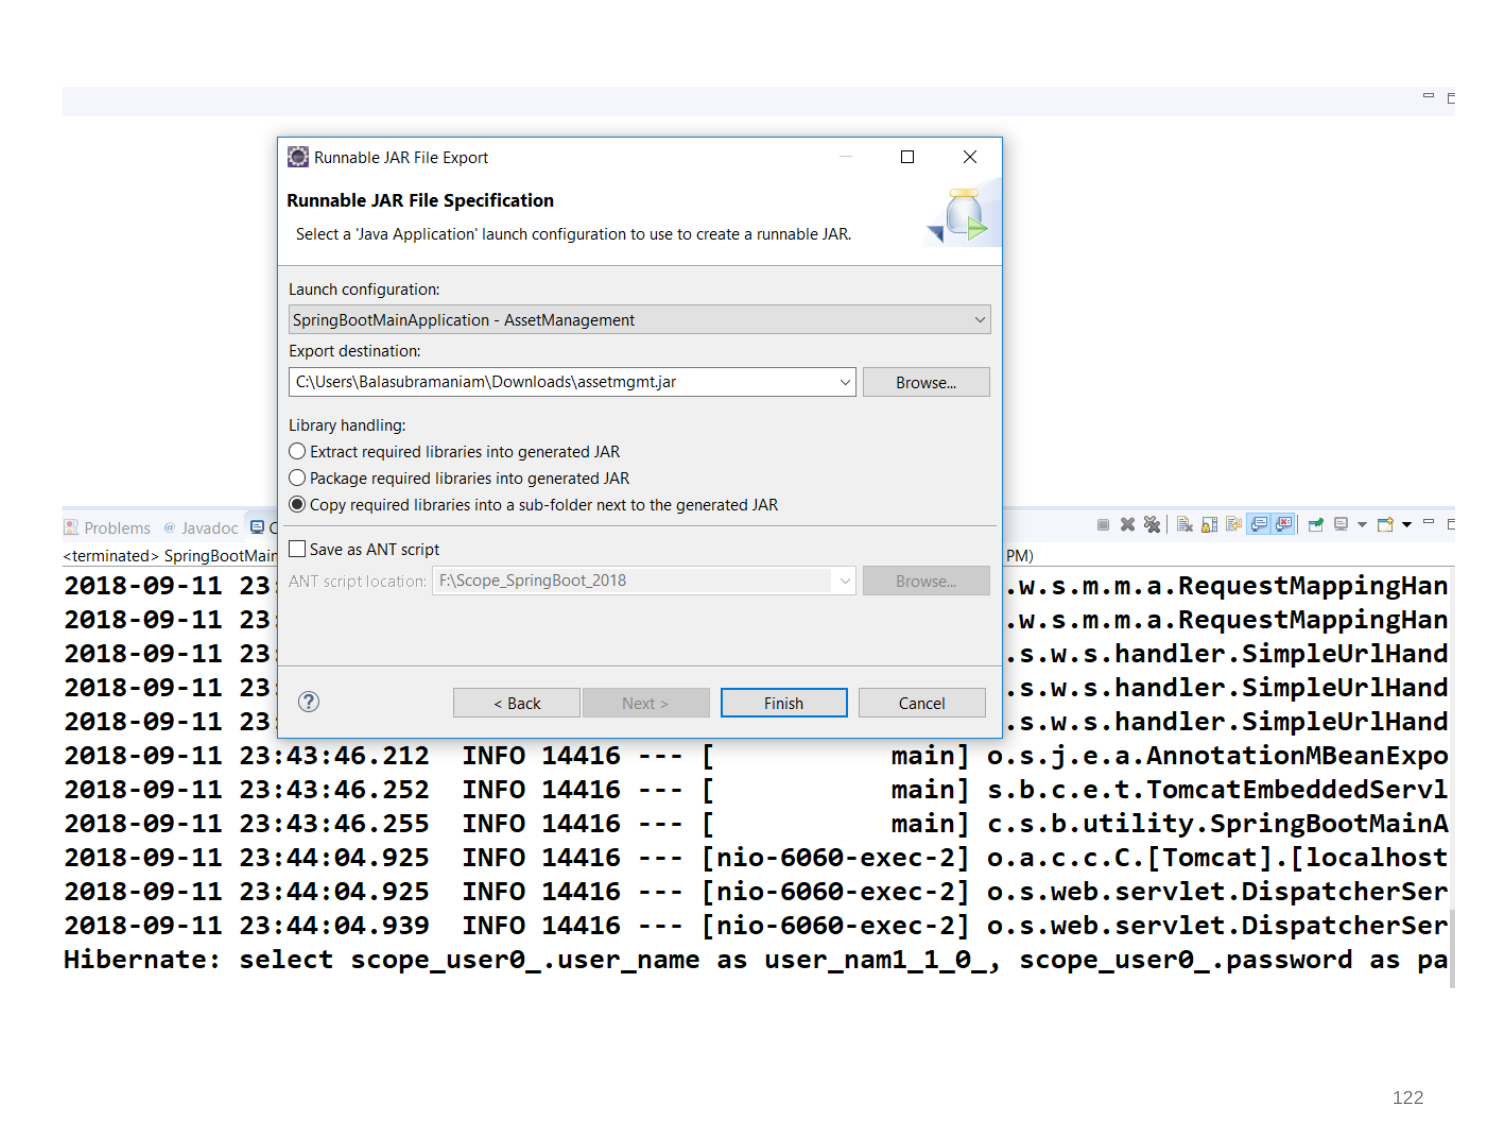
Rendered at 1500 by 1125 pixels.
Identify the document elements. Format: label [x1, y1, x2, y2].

picture [62, 87, 1456, 988]
